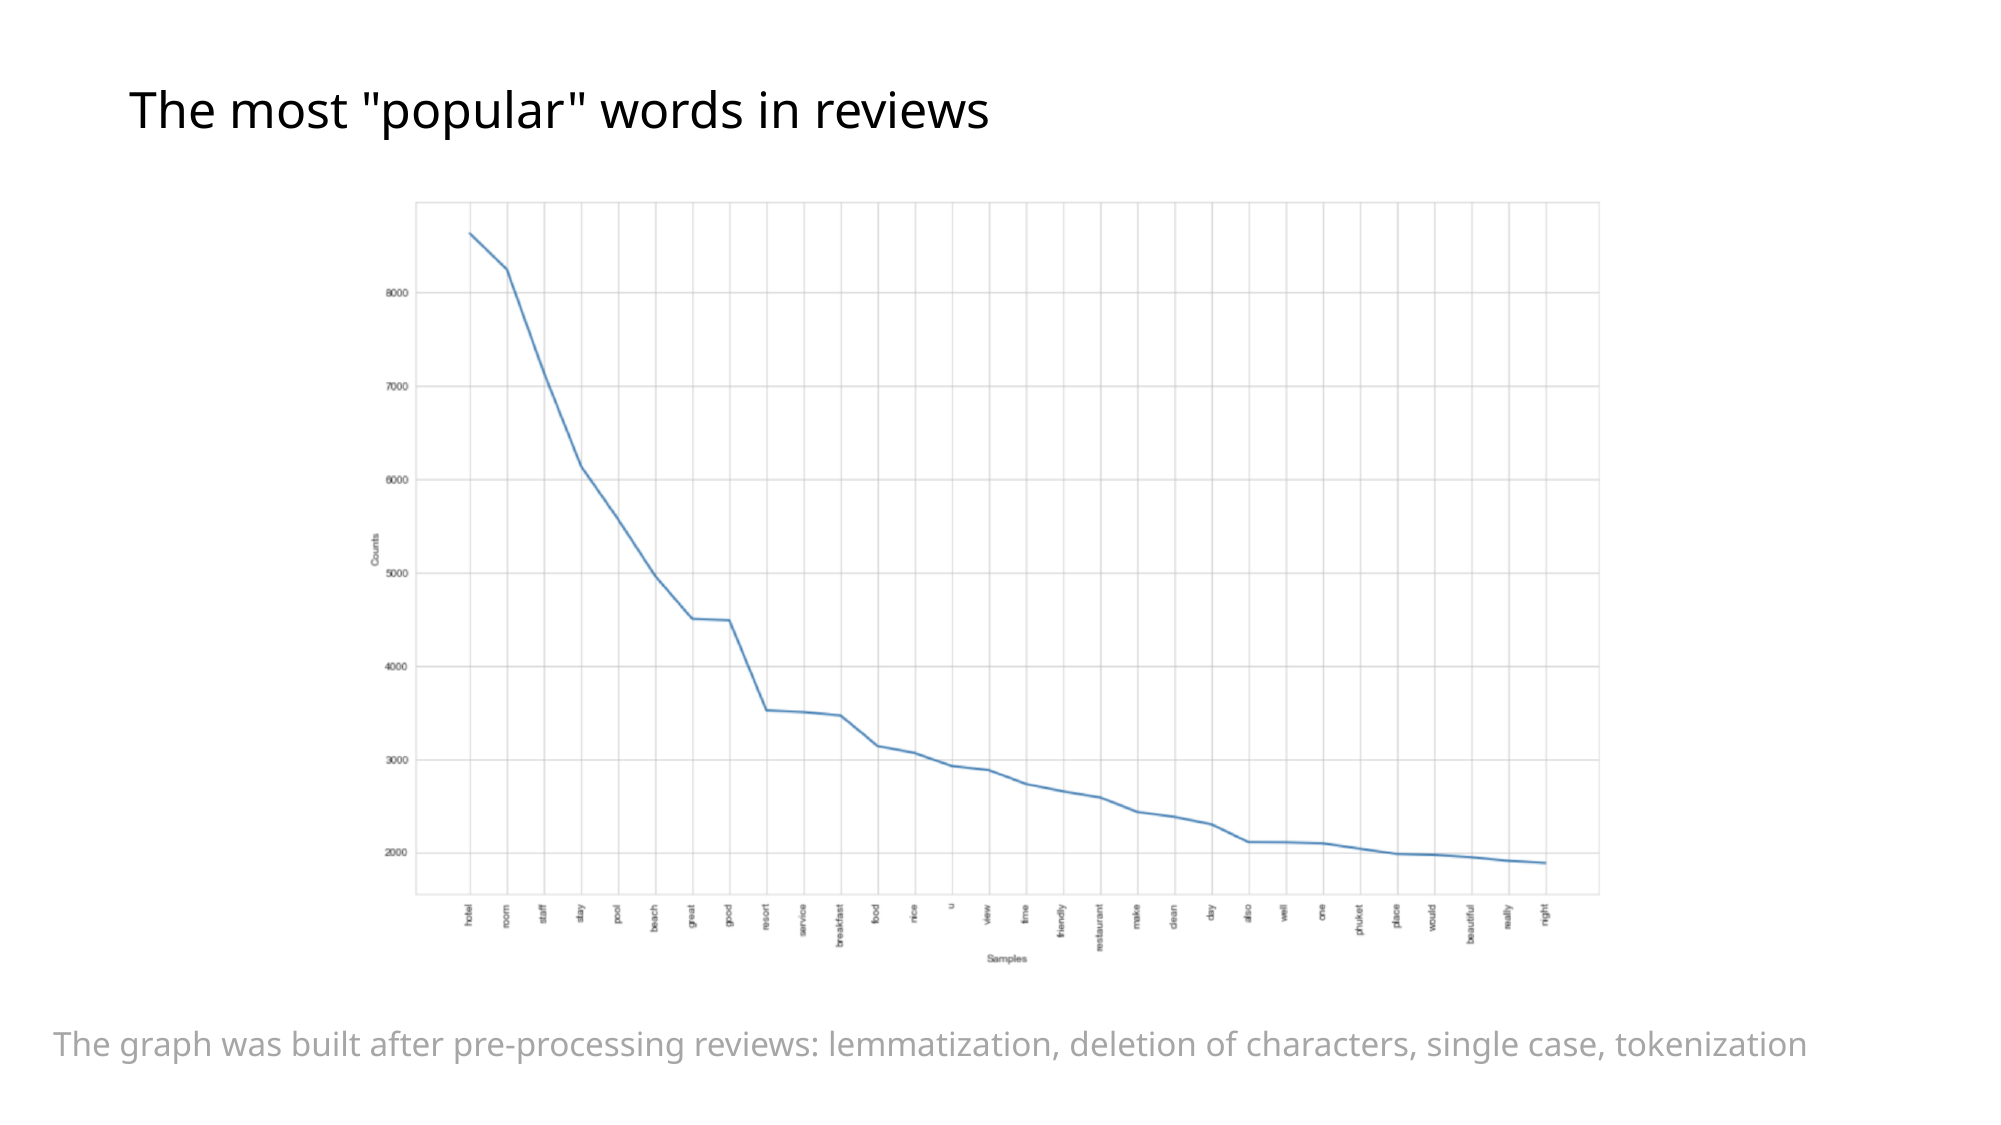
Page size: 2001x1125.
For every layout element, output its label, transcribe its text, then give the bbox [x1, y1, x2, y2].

text_box The graph was built after pre-processing reviews: lemmatization, deletion of characters, single case, tokenization [38, 1015, 1826, 1071]
picture [362, 154, 1638, 971]
text_box The most "popular" words in reviews [115, 71, 1116, 147]
